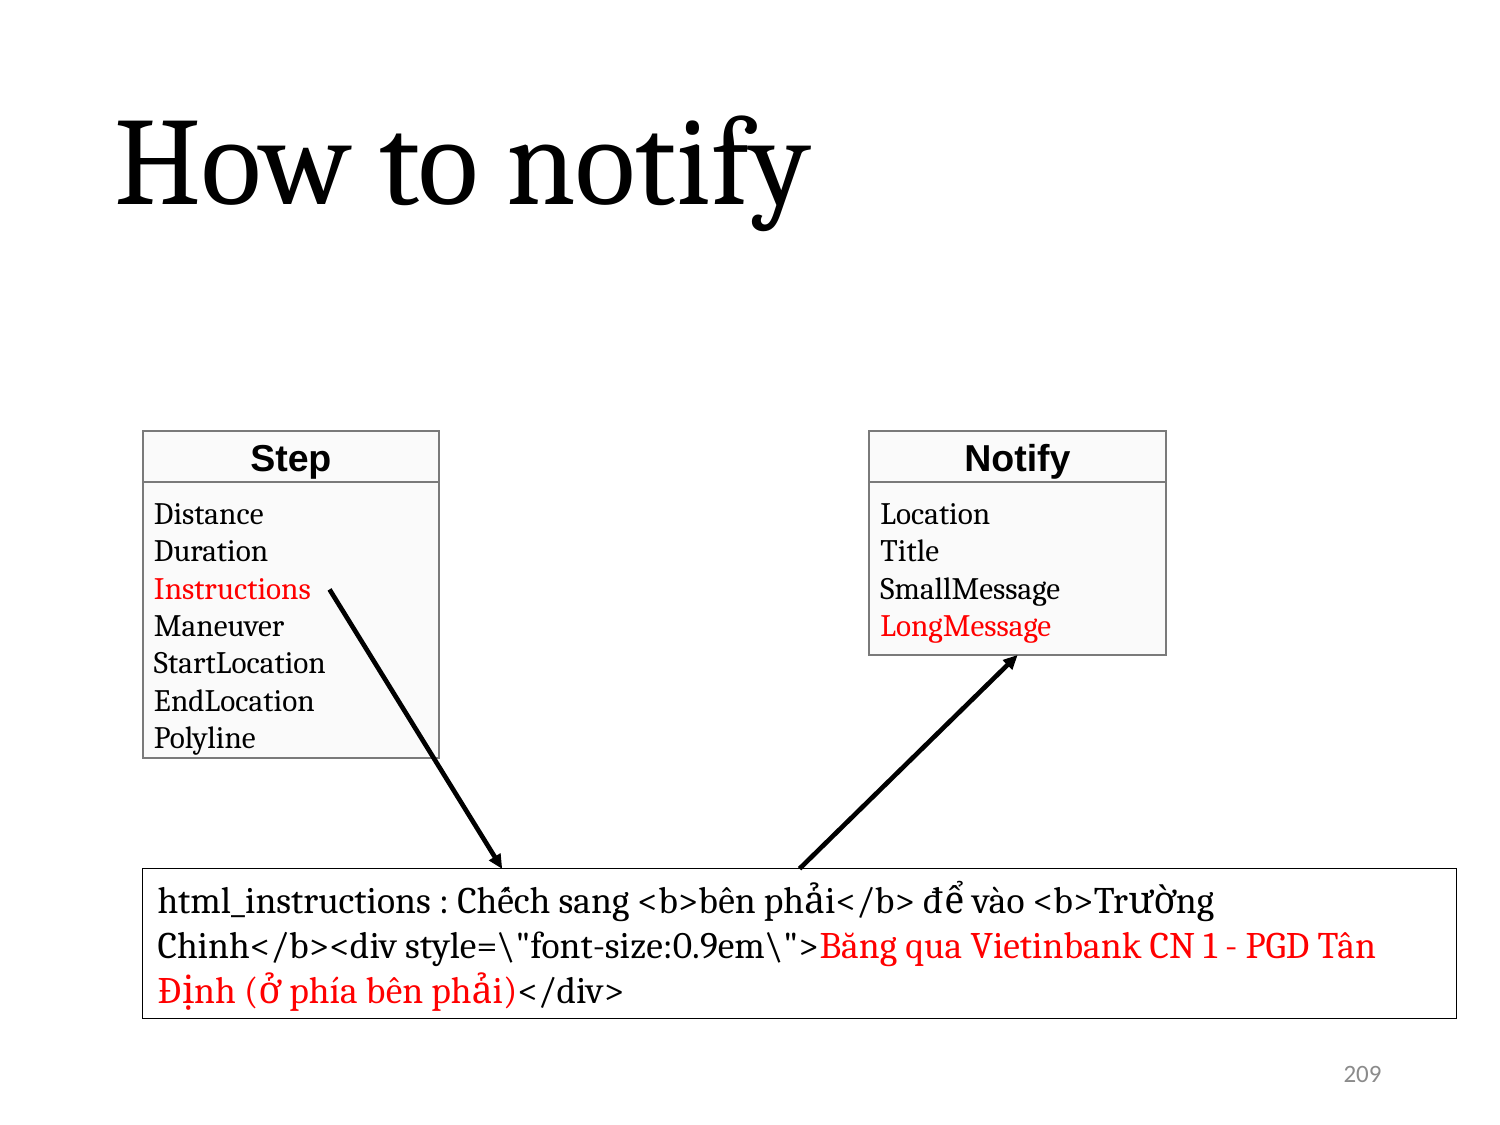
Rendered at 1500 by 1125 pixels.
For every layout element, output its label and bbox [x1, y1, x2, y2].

text_box [142, 430, 1457, 1019]
text_box [99, 70, 1450, 258]
slide_number [1059, 1042, 1397, 1103]
